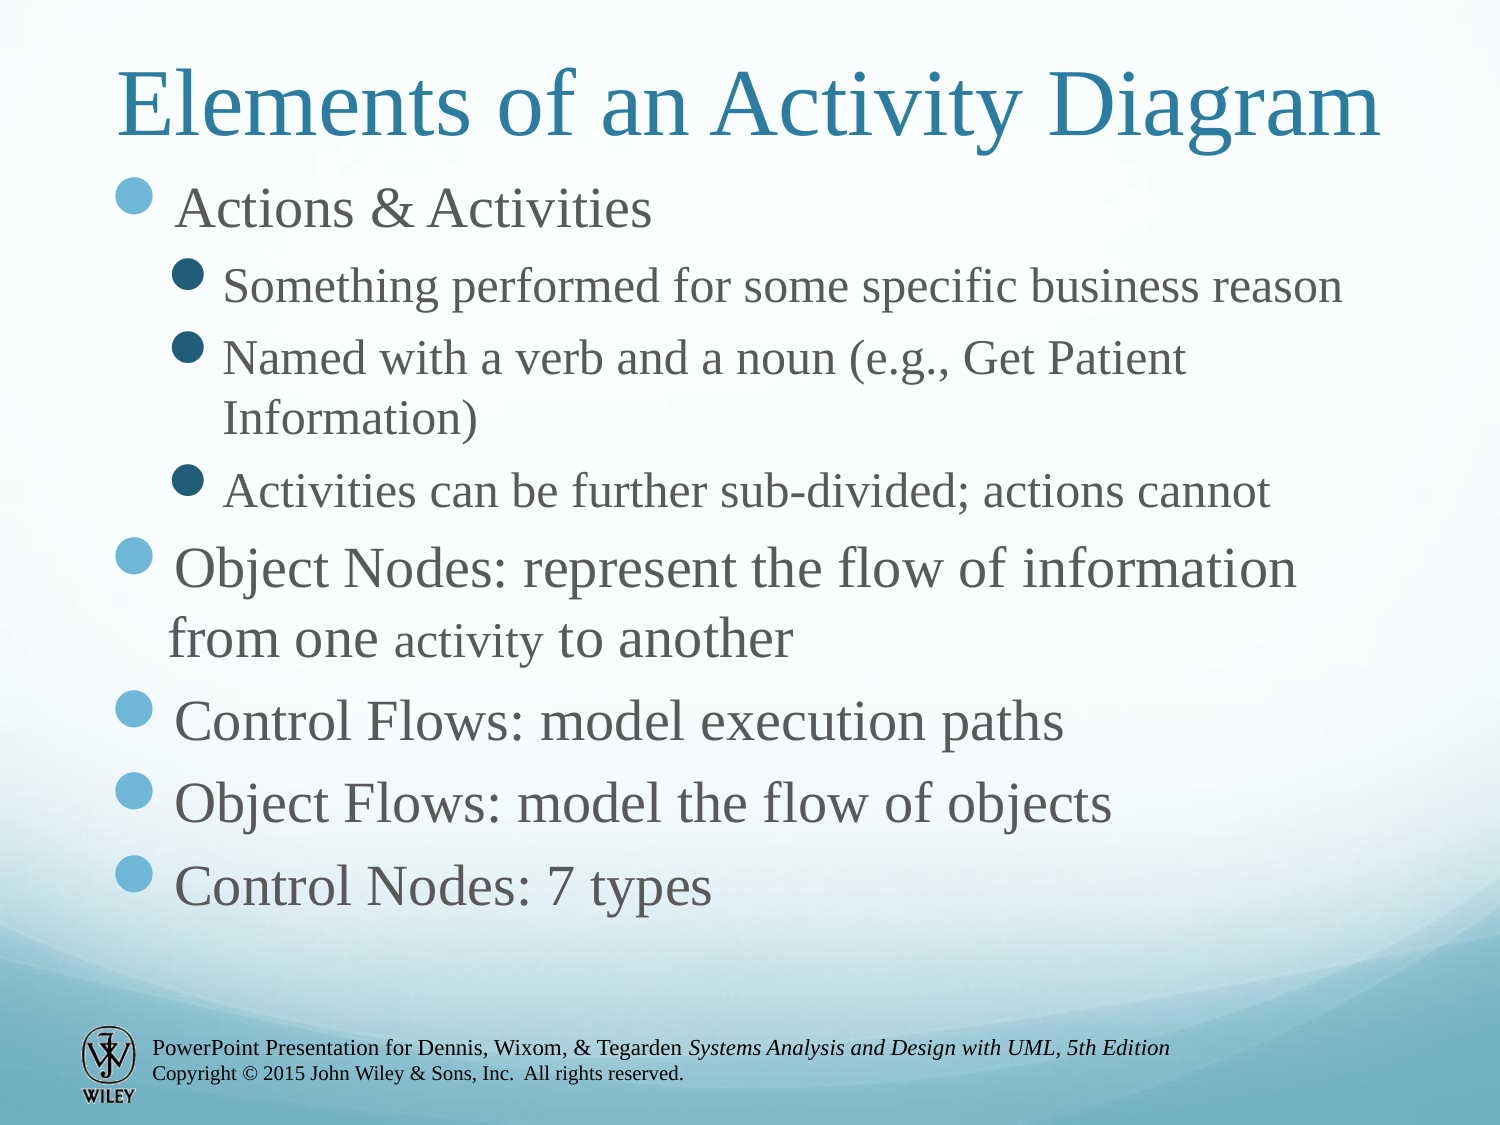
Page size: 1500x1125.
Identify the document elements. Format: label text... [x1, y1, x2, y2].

picture [0, 0, 1500, 1125]
title Elements of an Activity Diagram [90, 24, 1410, 162]
list Actions & Activities Something performed for some specific business reason Named with a verb and a noun (e.g., Get Patient Information) Activities can be further sub-divided; actions cannot Object Nodes: represent the flow of information from one activity to another Control Flows: model execution paths Object Flows: model the flow of objects Control Nodes: 7 types [95, 161, 1415, 875]
